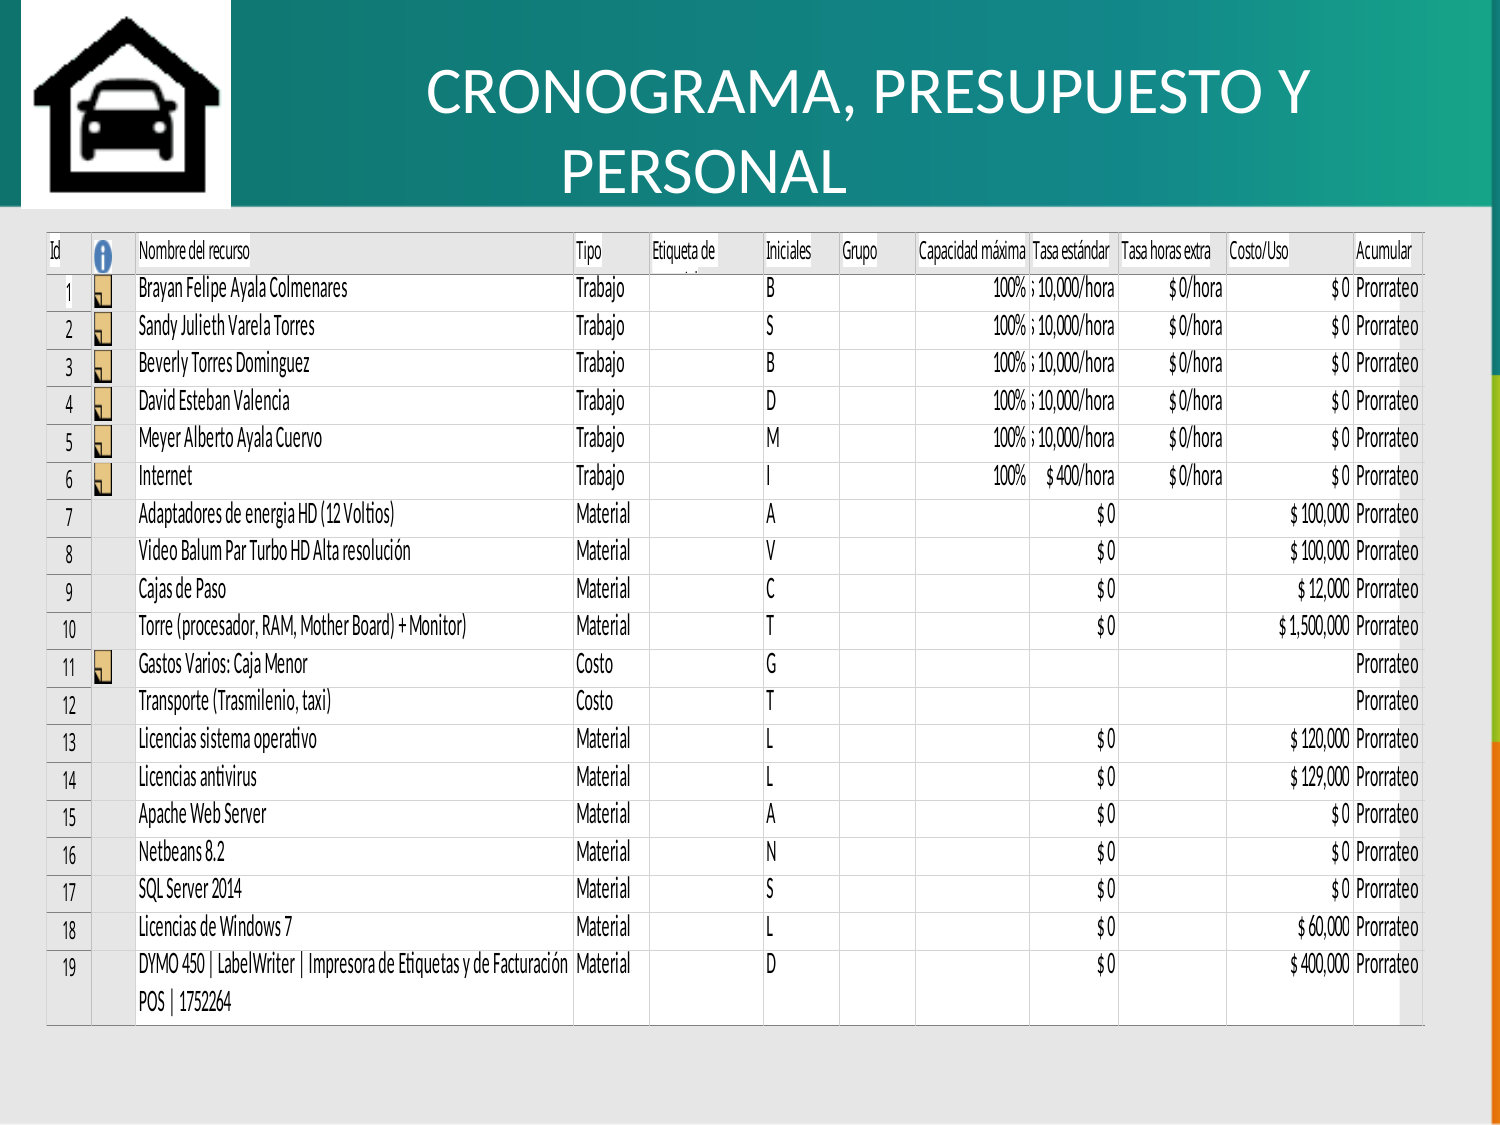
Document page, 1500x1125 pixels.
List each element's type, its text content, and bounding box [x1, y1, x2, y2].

picture [0, 0, 1500, 1125]
title CRONOGRAMA, PRESUPUESTO Y PERSONAL [0, 20, 1454, 233]
